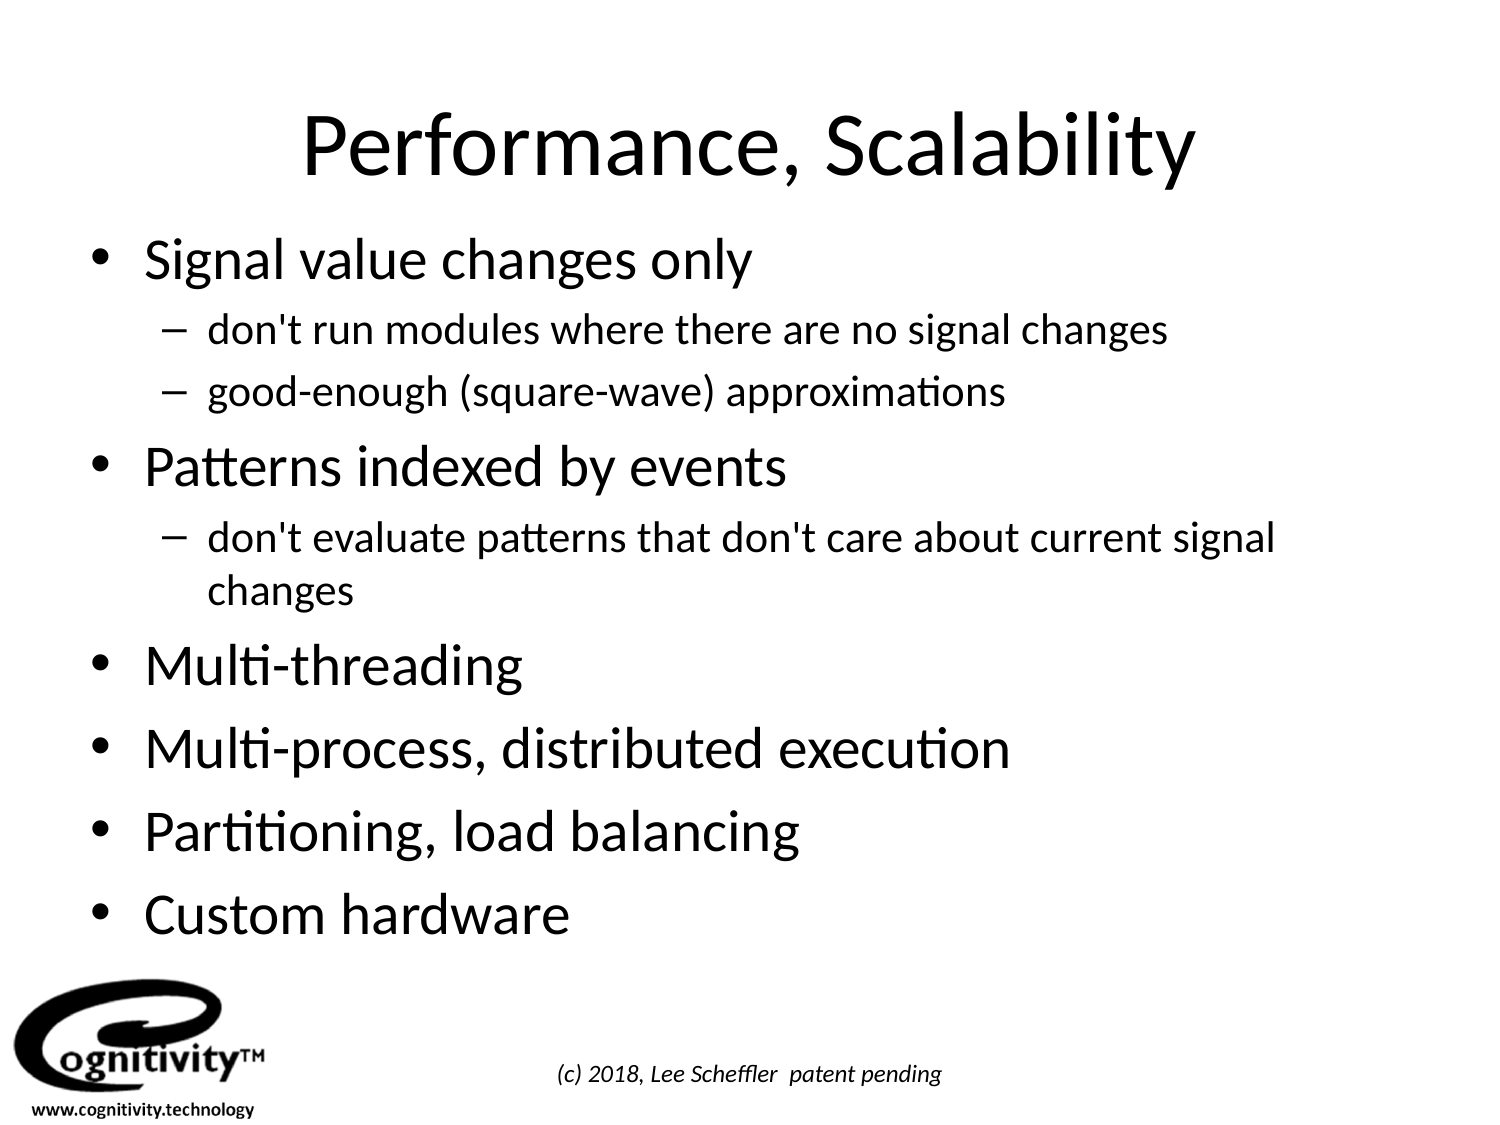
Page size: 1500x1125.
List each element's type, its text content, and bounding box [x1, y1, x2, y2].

footer (c) 2018, Lee Scheffler patent pending [512, 1042, 988, 1103]
title Performance, Scalability [75, 45, 1425, 212]
picture [0, 966, 277, 1125]
list Signal value changes only don't run modules where there are no signal changes good-enough (square-wave) approximations Patterns indexed by events don't evaluate patterns that don't care about current signal changes Multi-threading Multi-process, distributed execution Partitioning, load balancing Custom hardware [75, 212, 1425, 955]
